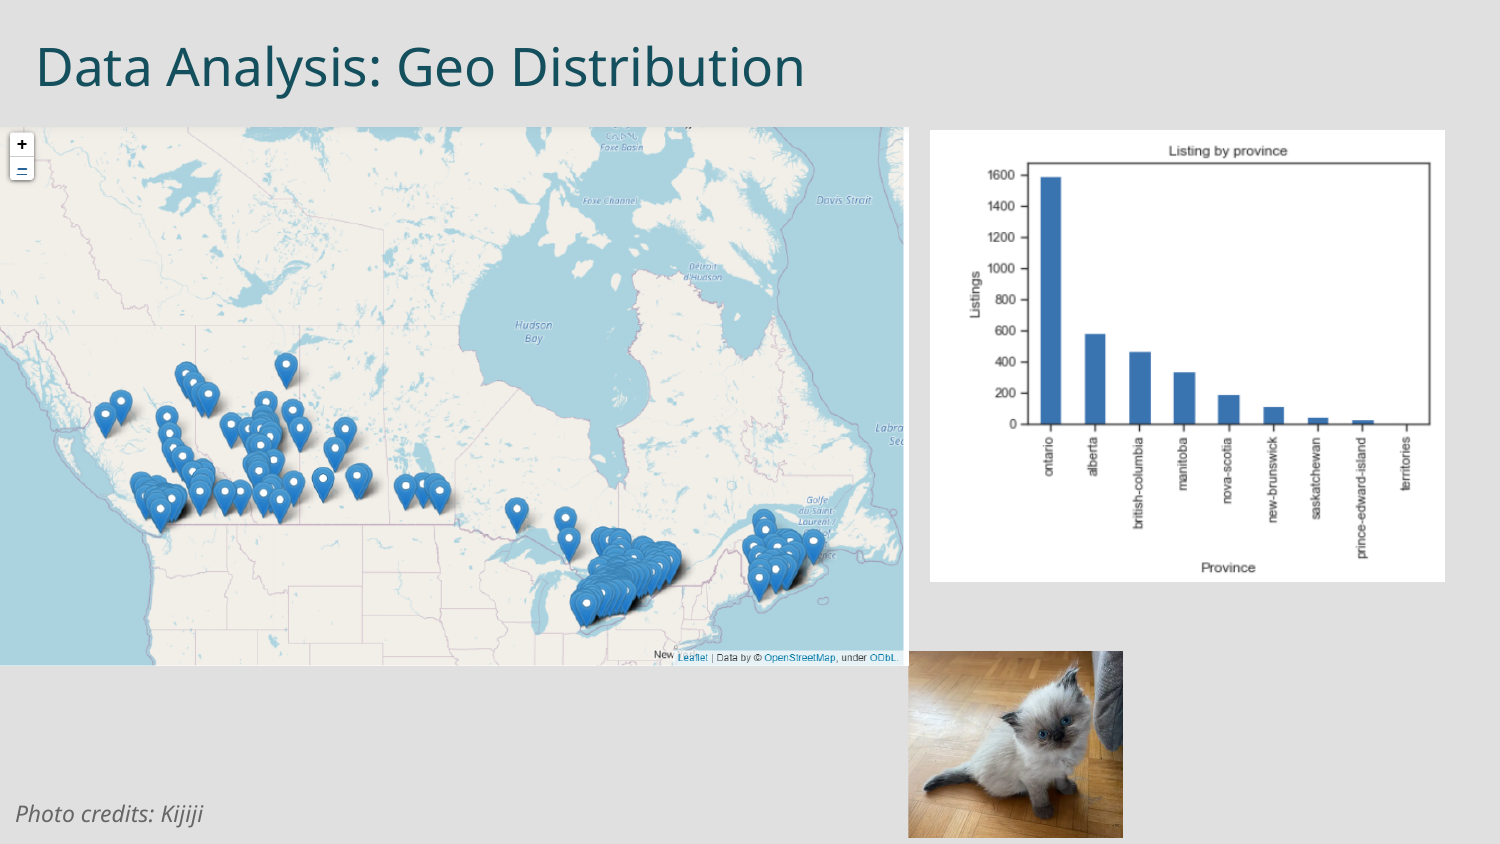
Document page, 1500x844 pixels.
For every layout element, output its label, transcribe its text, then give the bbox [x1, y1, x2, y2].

picture [930, 130, 1445, 583]
text_box Photo credits: Kijiji [0, 785, 235, 841]
title Data Analysis: Geo Distribution [20, 18, 1419, 113]
picture [0, 127, 1124, 838]
